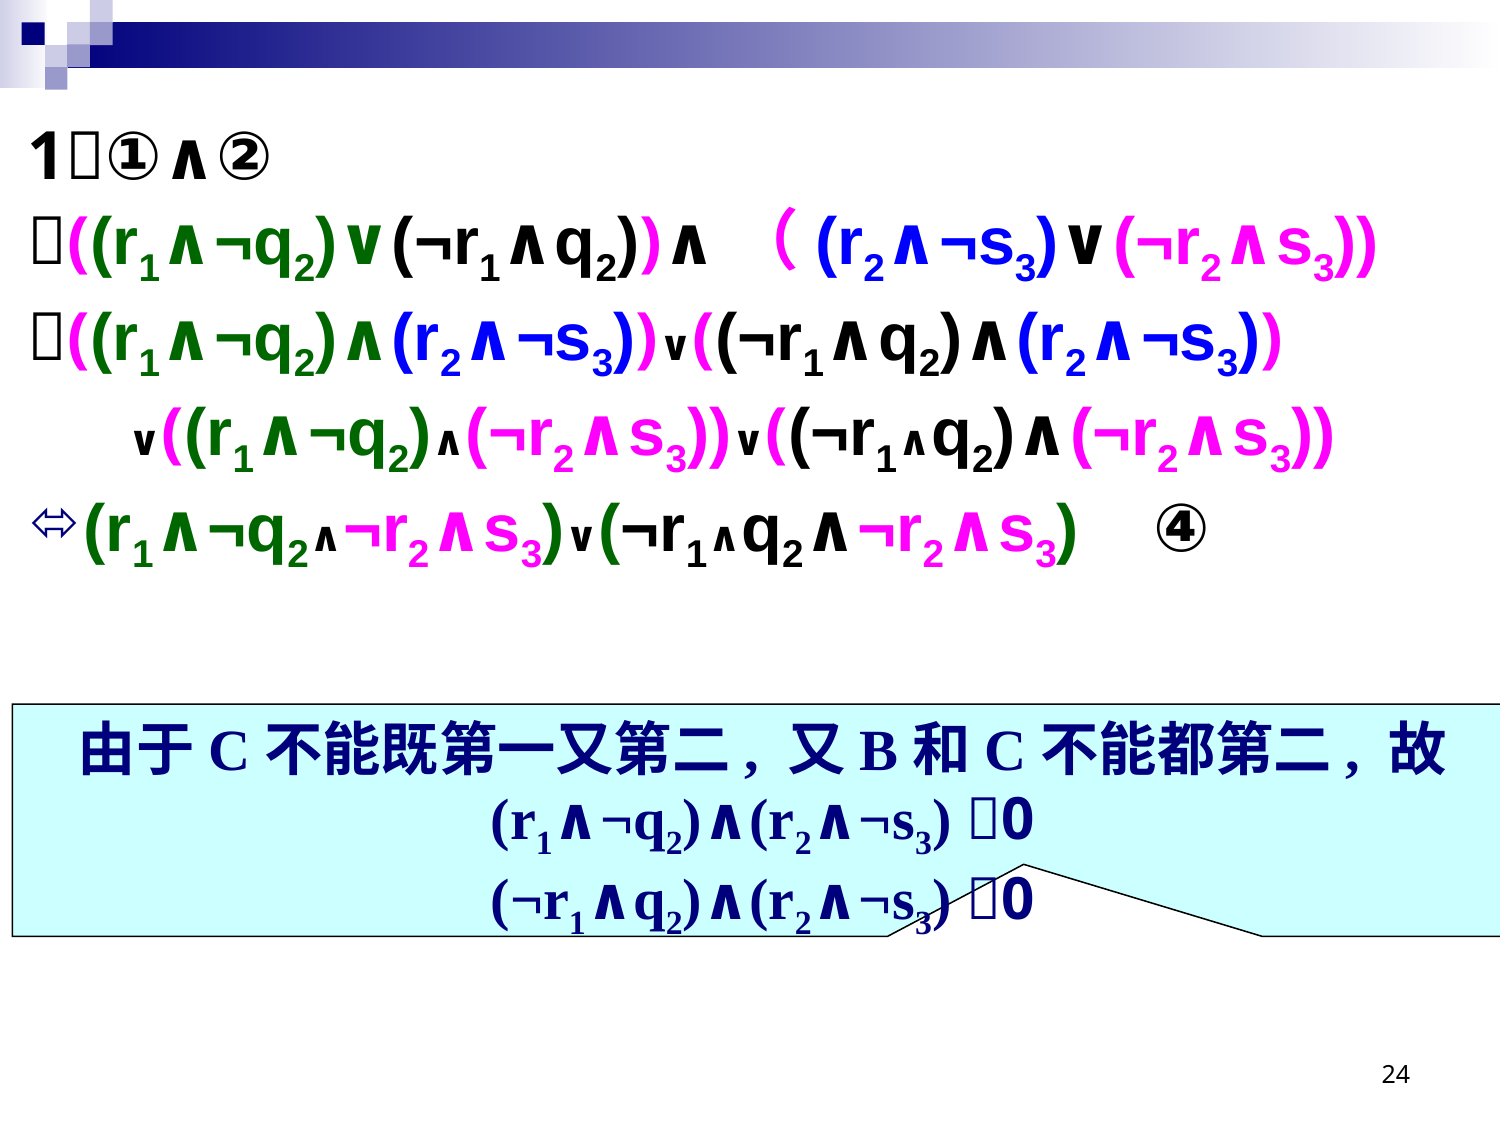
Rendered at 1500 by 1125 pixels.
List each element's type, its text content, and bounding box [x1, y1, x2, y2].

list 1①∧② ((r1∧¬q2)∨(¬r1∧q2))∧（(r2∧¬s3)∨(¬r2∧s3)) ((r1∧¬q2)∧(r2∧¬s3))∨((¬r1∧q2)∧(r2∧¬s3)) ∨((r1∧¬q2)∧(¬r2∧s3))∨((¬r1∧q2)∧(¬r2∧s3)) (r1∧¬q2∧¬r2∧s3)∨(¬r1∧q2∧¬r2∧s3) ④ [12, 101, 1488, 704]
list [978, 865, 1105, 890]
text_box 由于C不能既第一又第二, 又B和C不能都第二, 故 (r1∧¬q2)∧(r2∧¬s3) 0 (¬r1∧q2)∧(r2∧¬s3) 0 [12, 704, 1500, 937]
text_box 24 [1074, 1024, 1425, 1100]
